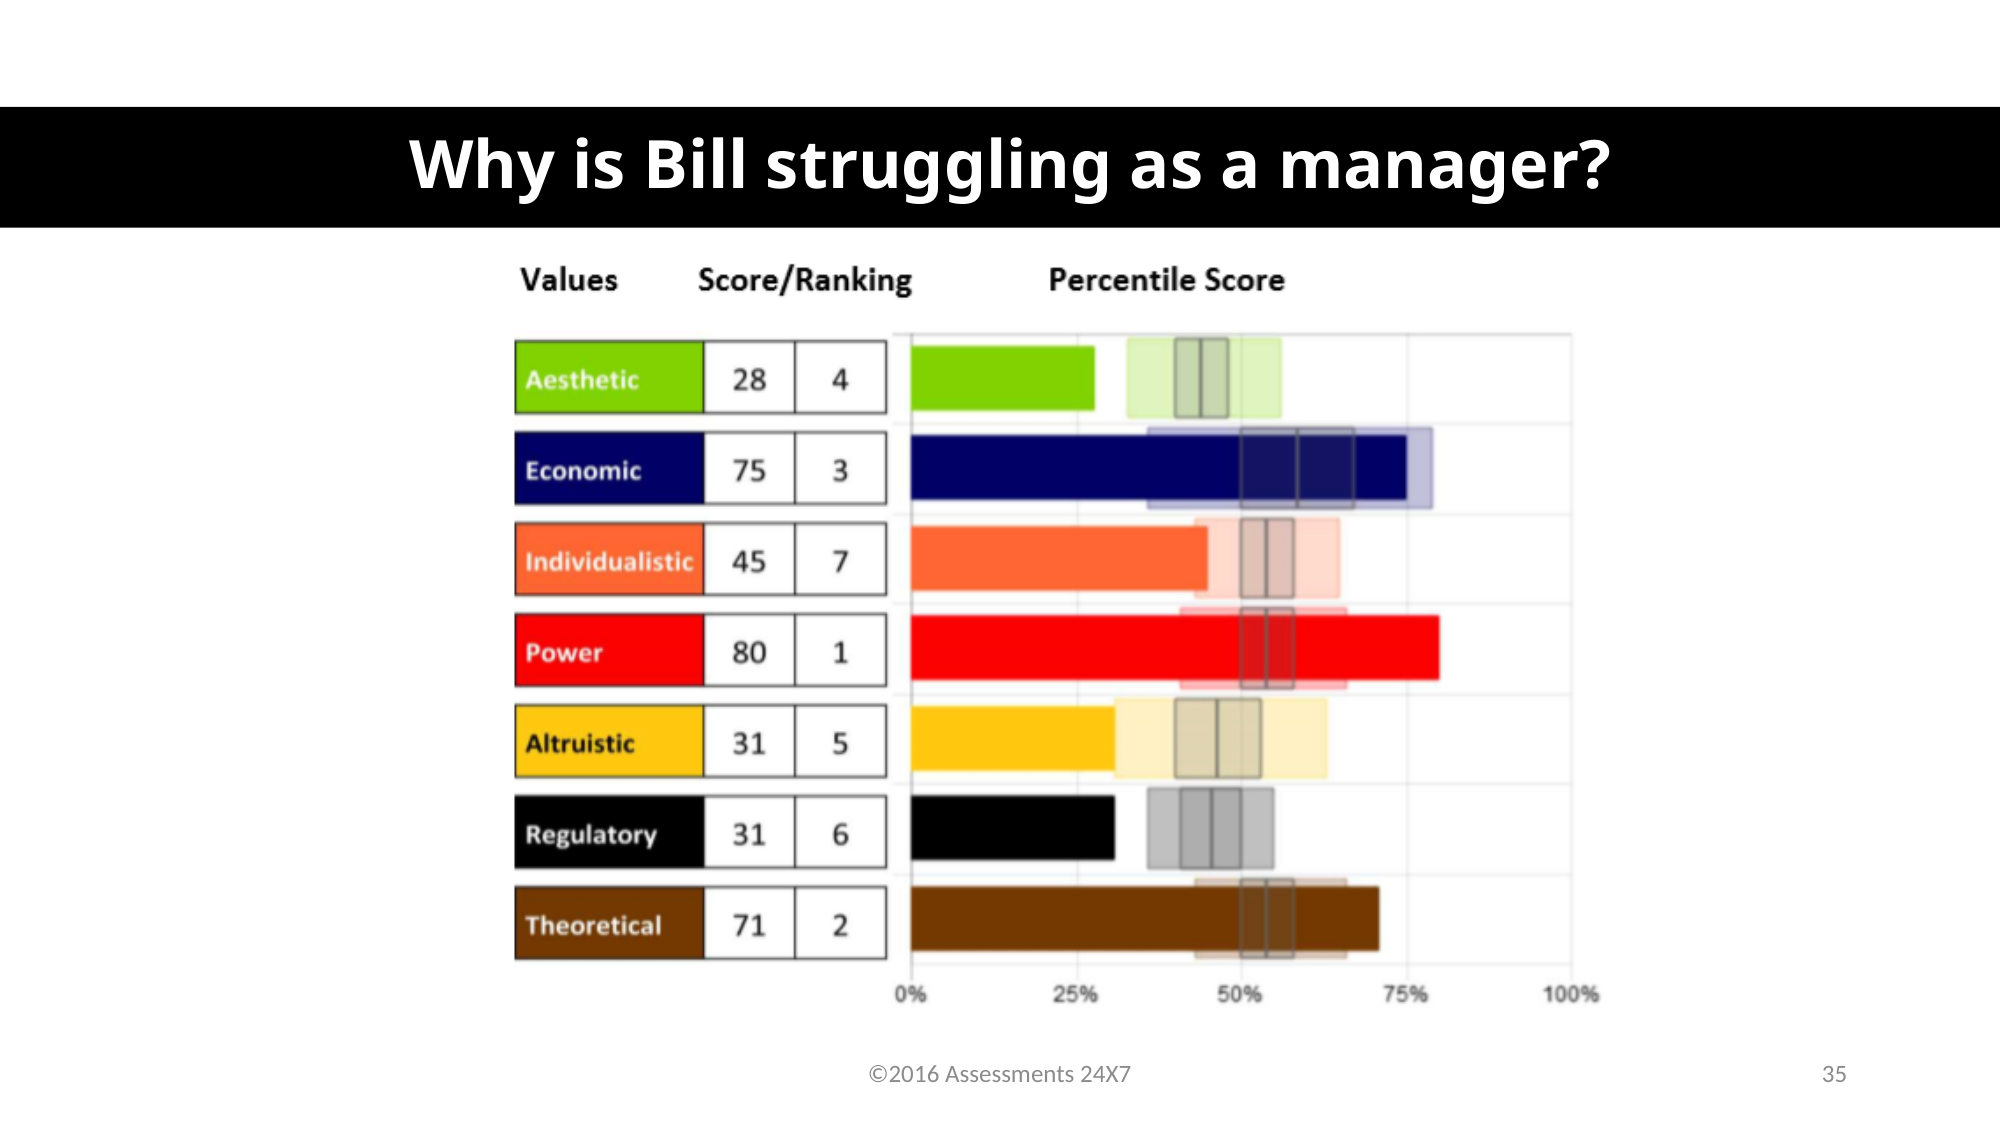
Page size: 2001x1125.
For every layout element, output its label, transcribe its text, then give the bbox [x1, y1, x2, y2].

footer ©2016 Assessments 24X7 [662, 1042, 1338, 1103]
picture [492, 254, 1622, 1019]
title Why is Bill struggling as a manager? [91, 105, 1931, 228]
slide_number 35 [1412, 1042, 1863, 1103]
text_box [0, 106, 2000, 229]
